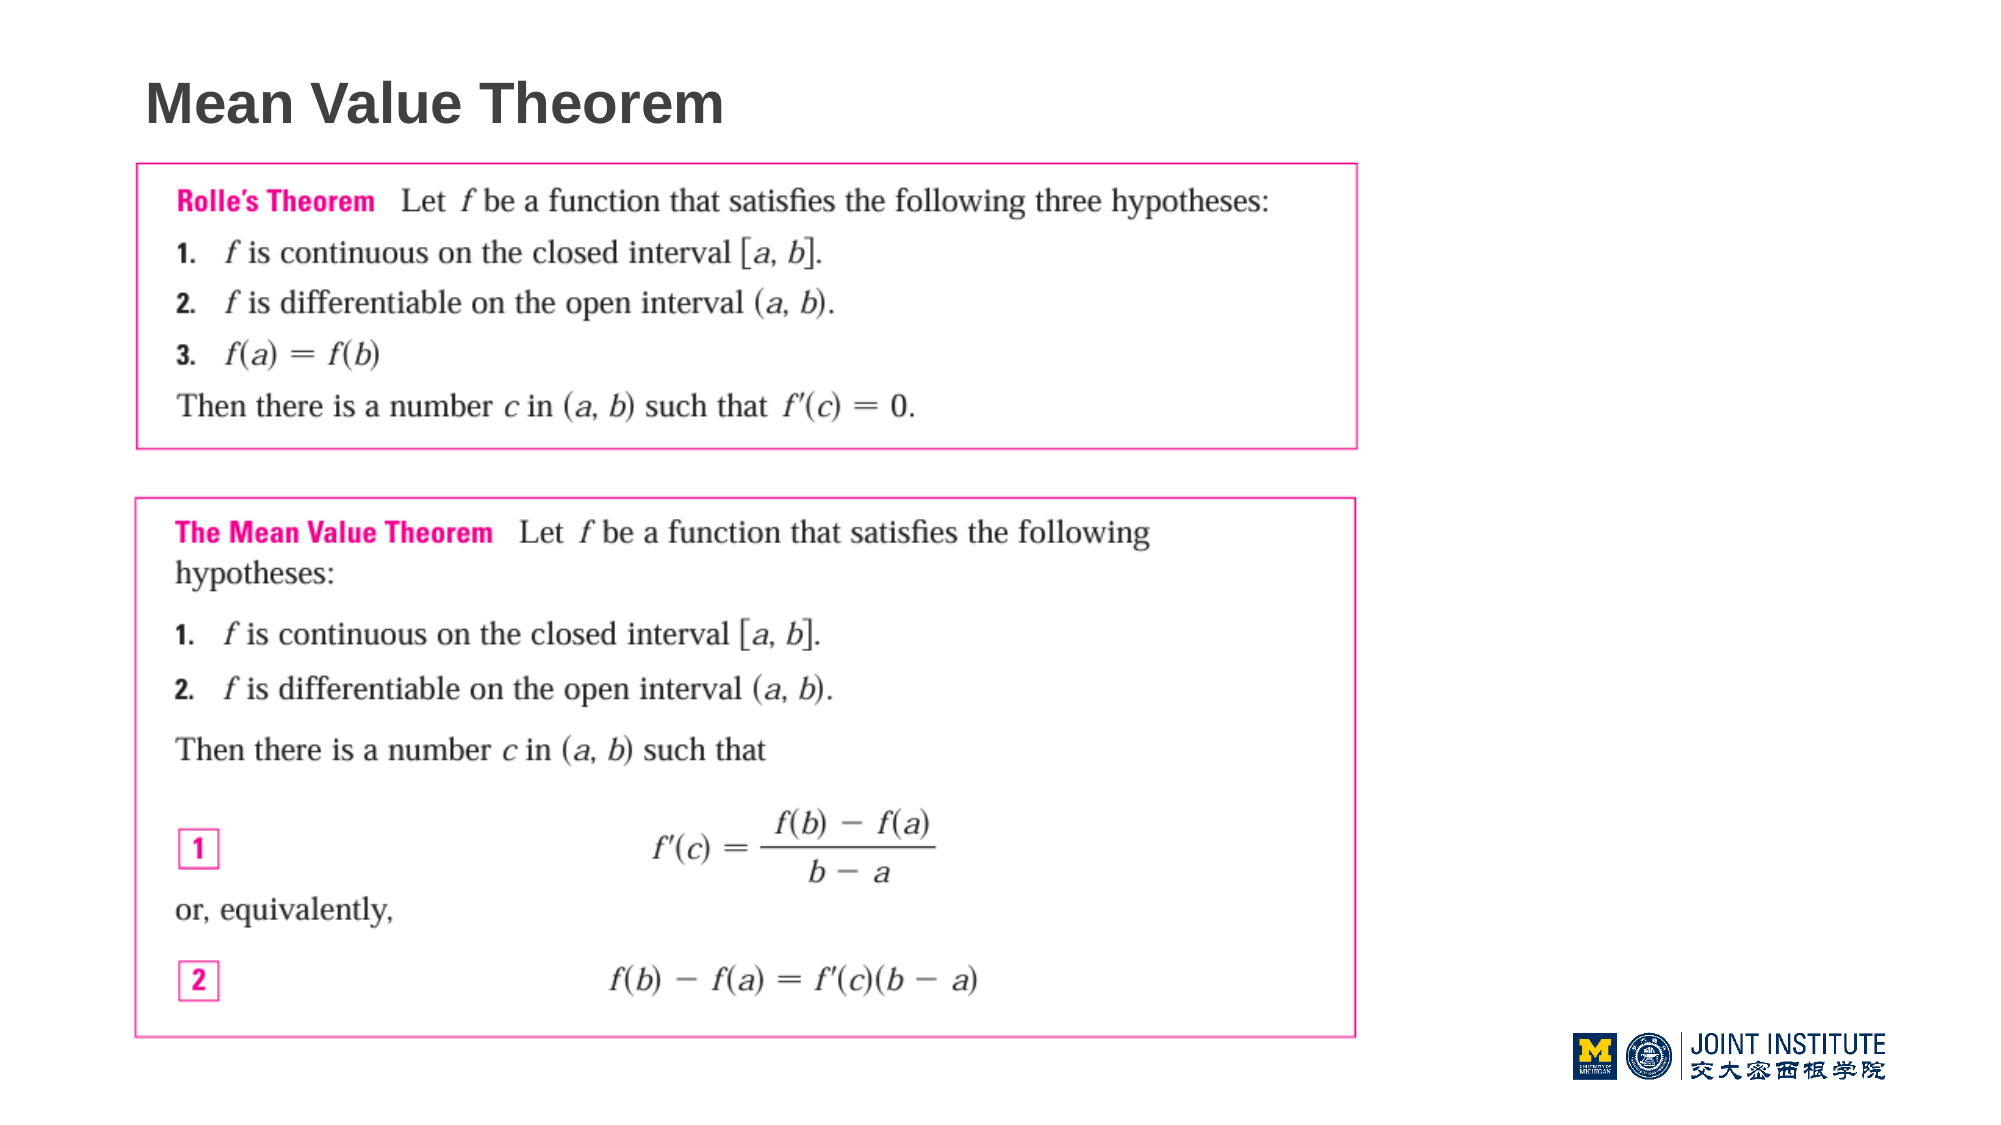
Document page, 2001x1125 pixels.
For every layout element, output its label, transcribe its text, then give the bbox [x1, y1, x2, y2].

picture [130, 152, 1363, 460]
picture [1573, 1032, 1885, 1080]
picture [130, 482, 1369, 1068]
list Mean Value Theorem [130, 25, 1884, 175]
